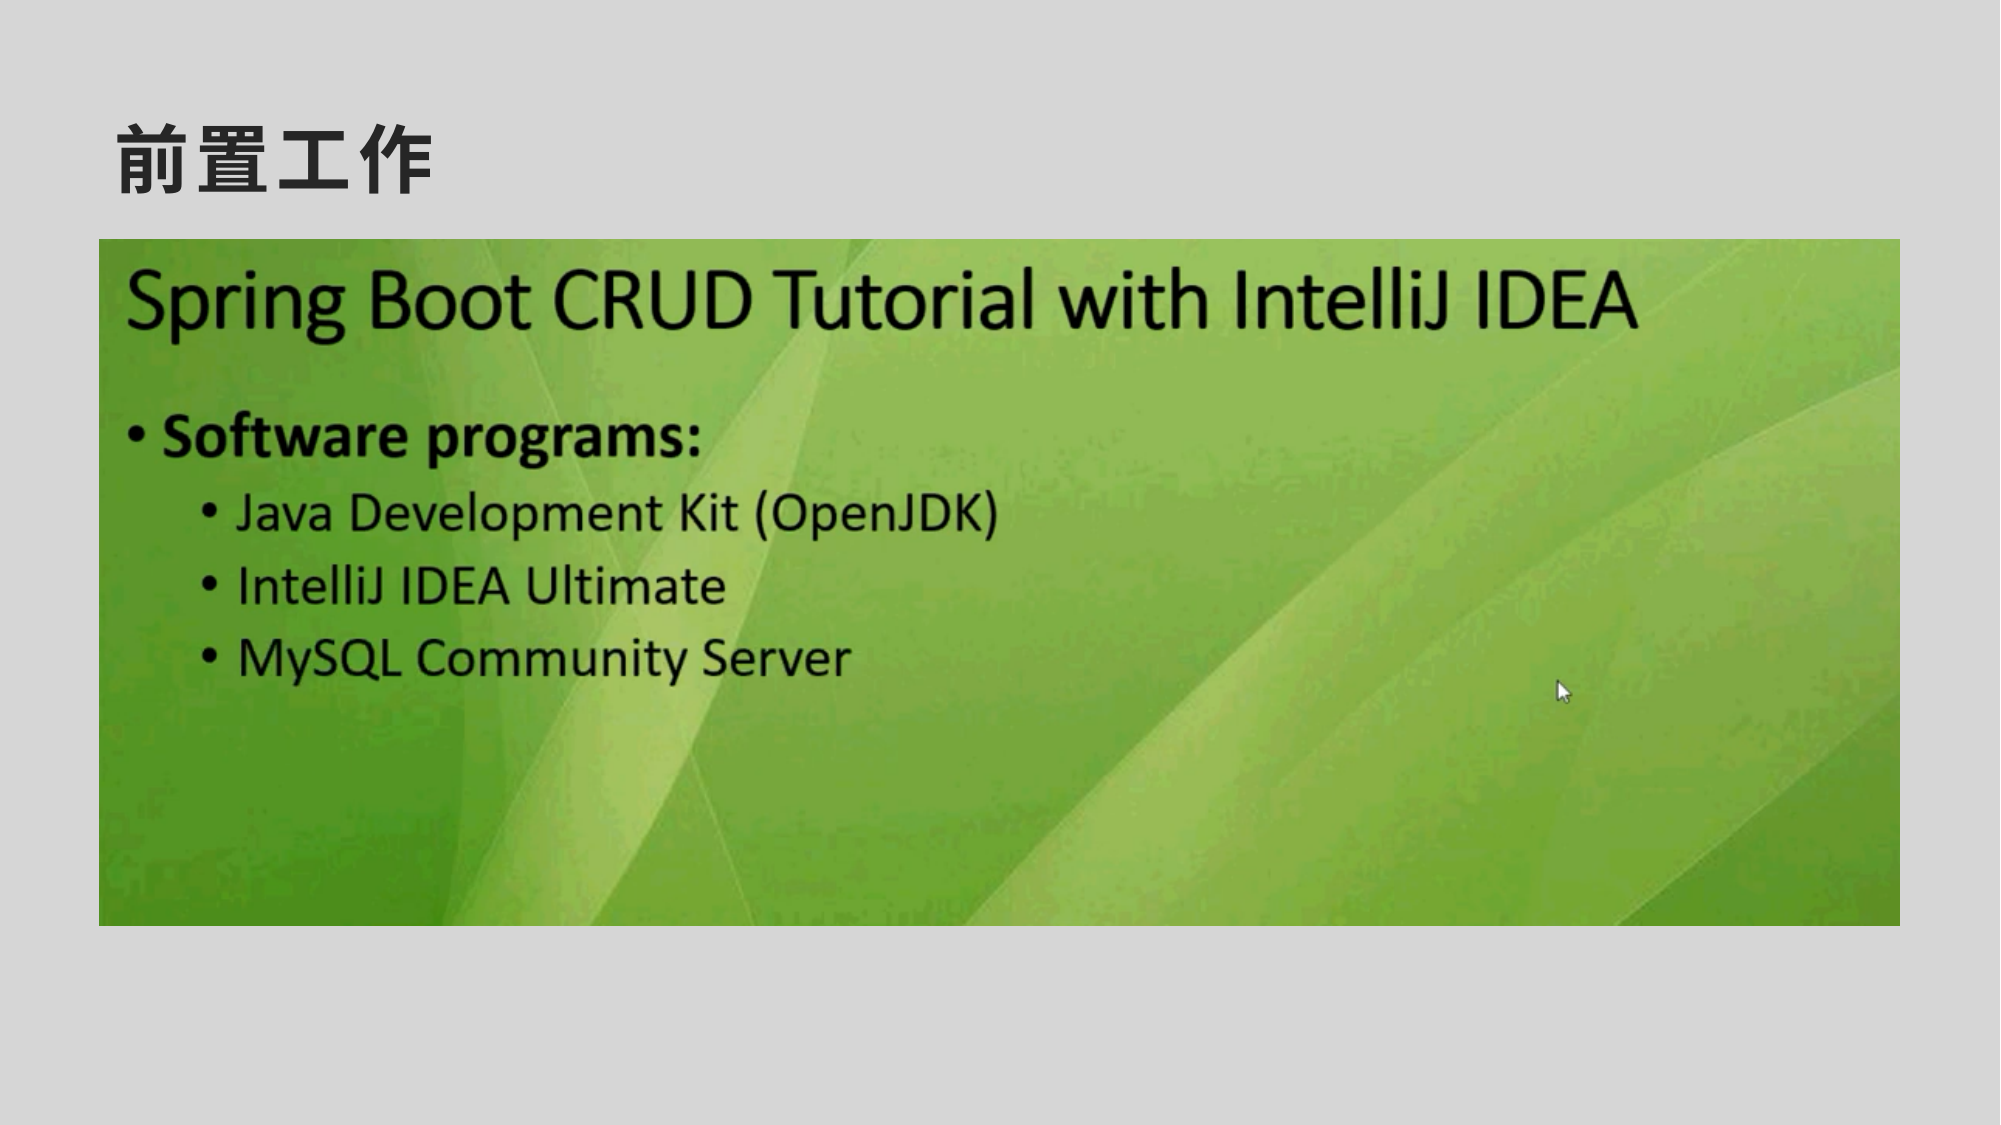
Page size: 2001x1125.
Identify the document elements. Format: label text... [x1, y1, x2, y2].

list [99, 239, 1900, 926]
title 前置工作 [99, 99, 1900, 216]
